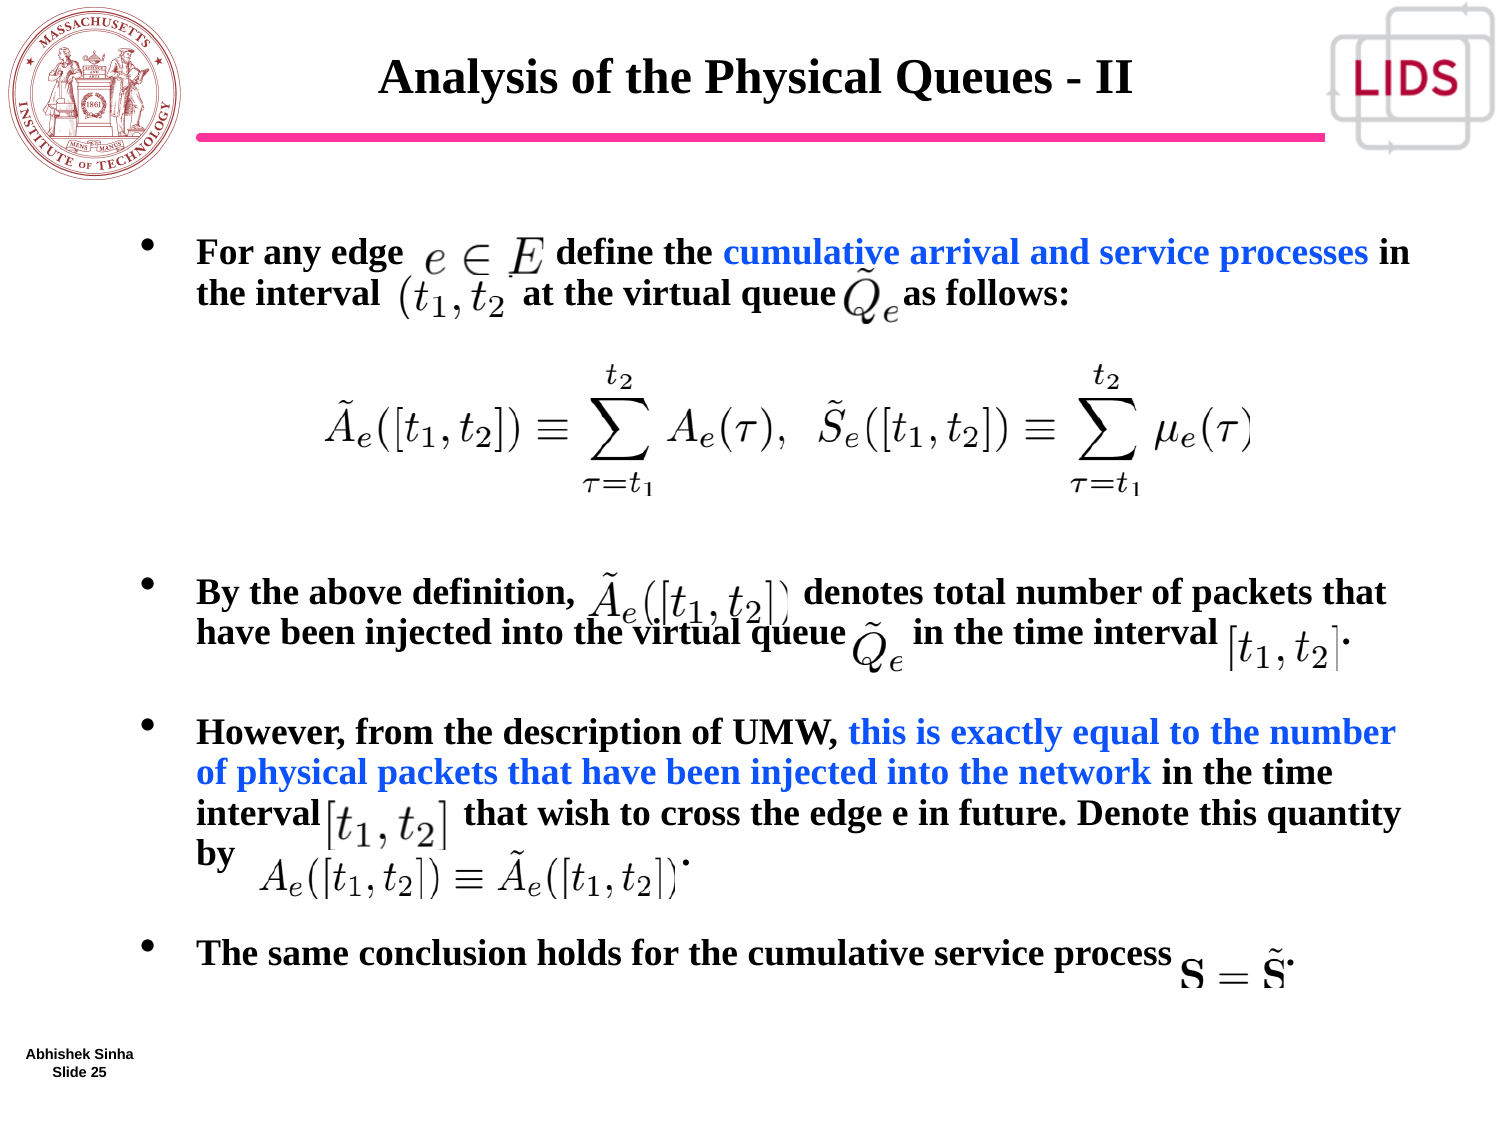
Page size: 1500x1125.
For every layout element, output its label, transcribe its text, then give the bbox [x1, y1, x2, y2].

picture [399, 237, 544, 319]
picture [843, 267, 898, 324]
picture [587, 570, 788, 625]
picture [324, 364, 1251, 496]
picture [1179, 948, 1284, 988]
picture [0, 0, 188, 186]
picture [1229, 624, 1338, 671]
picture [852, 621, 903, 673]
title Analysis of the Physical Queues - II [174, 9, 1338, 135]
picture [1325, 0, 1500, 158]
picture [258, 799, 676, 899]
list For any edge define the cumulative arrival and service processes in the interval at the virtual queue as follows: By the above definition, denotes total number of packets that have been injected into the virtual queue in the time interval . However, from the description of UMW, this is exactly equal to the number of physical packets that have been injected into the network in the time interval that wish to cross the edge e in future. Denote this quantity by . The same conclusion holds for the cumulative service process . [125, 224, 1425, 1050]
